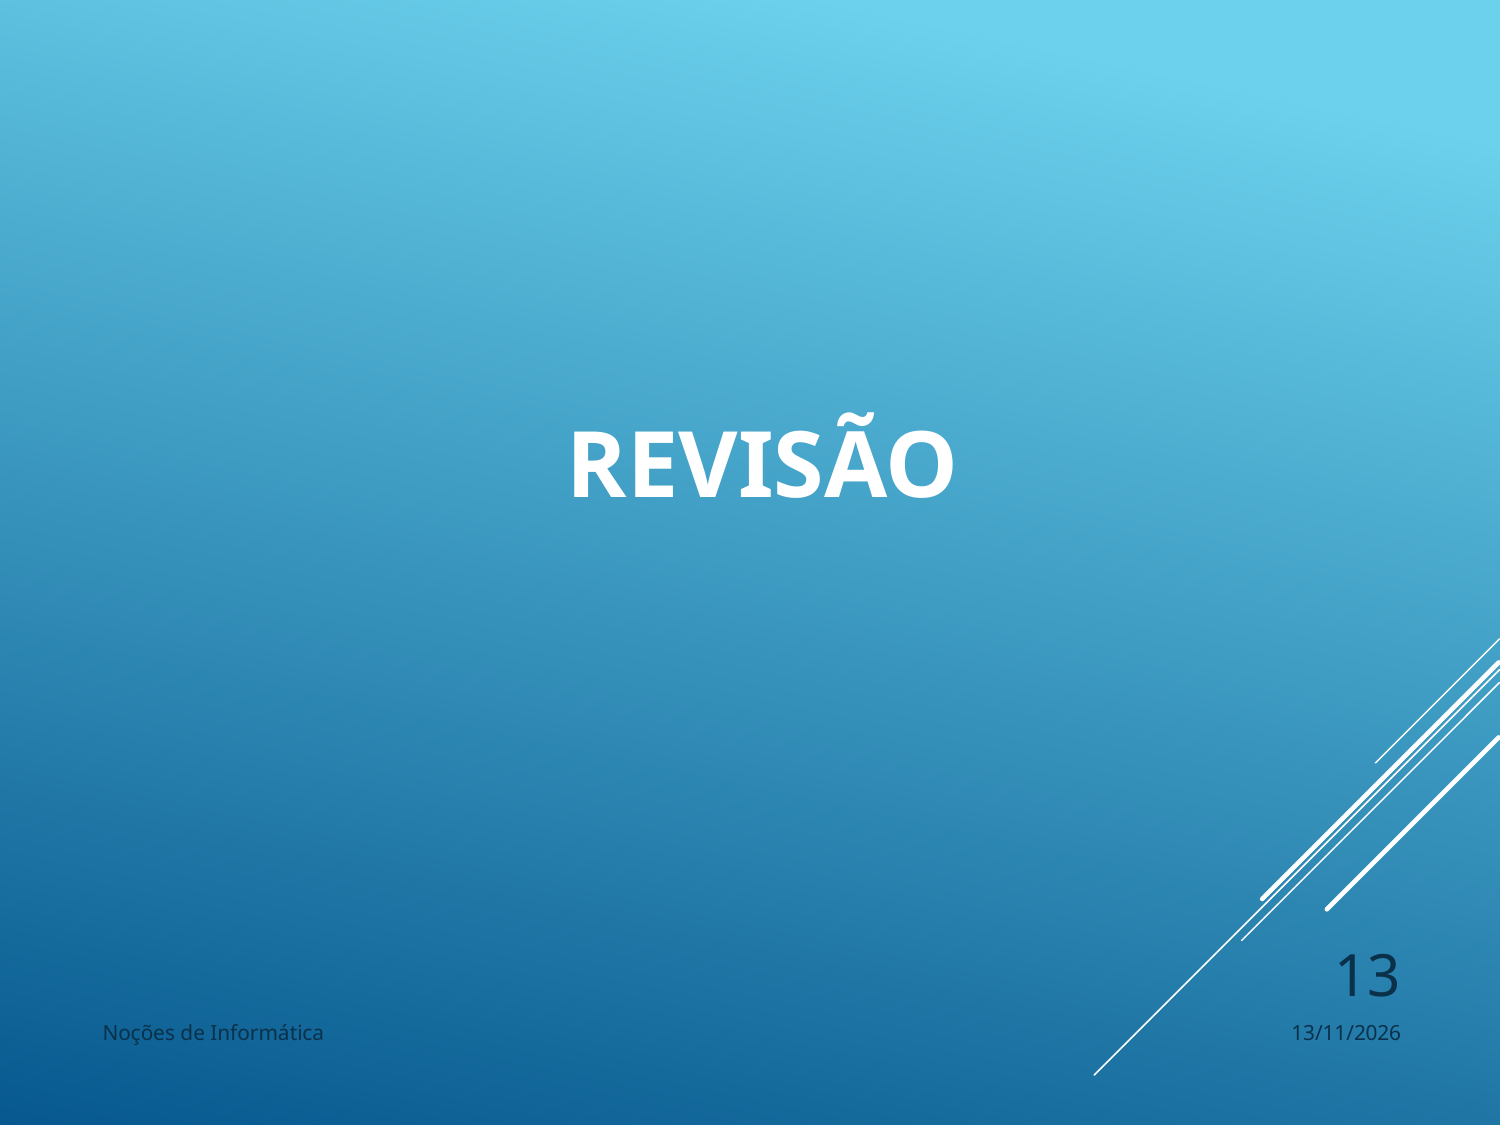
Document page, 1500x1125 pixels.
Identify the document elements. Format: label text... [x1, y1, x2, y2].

text_box Revisão [551, 398, 974, 524]
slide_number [1218, 1012, 1416, 1073]
footer Noções de Informática [87, 1012, 1041, 1073]
slide_number 13 [1275, 915, 1416, 1025]
